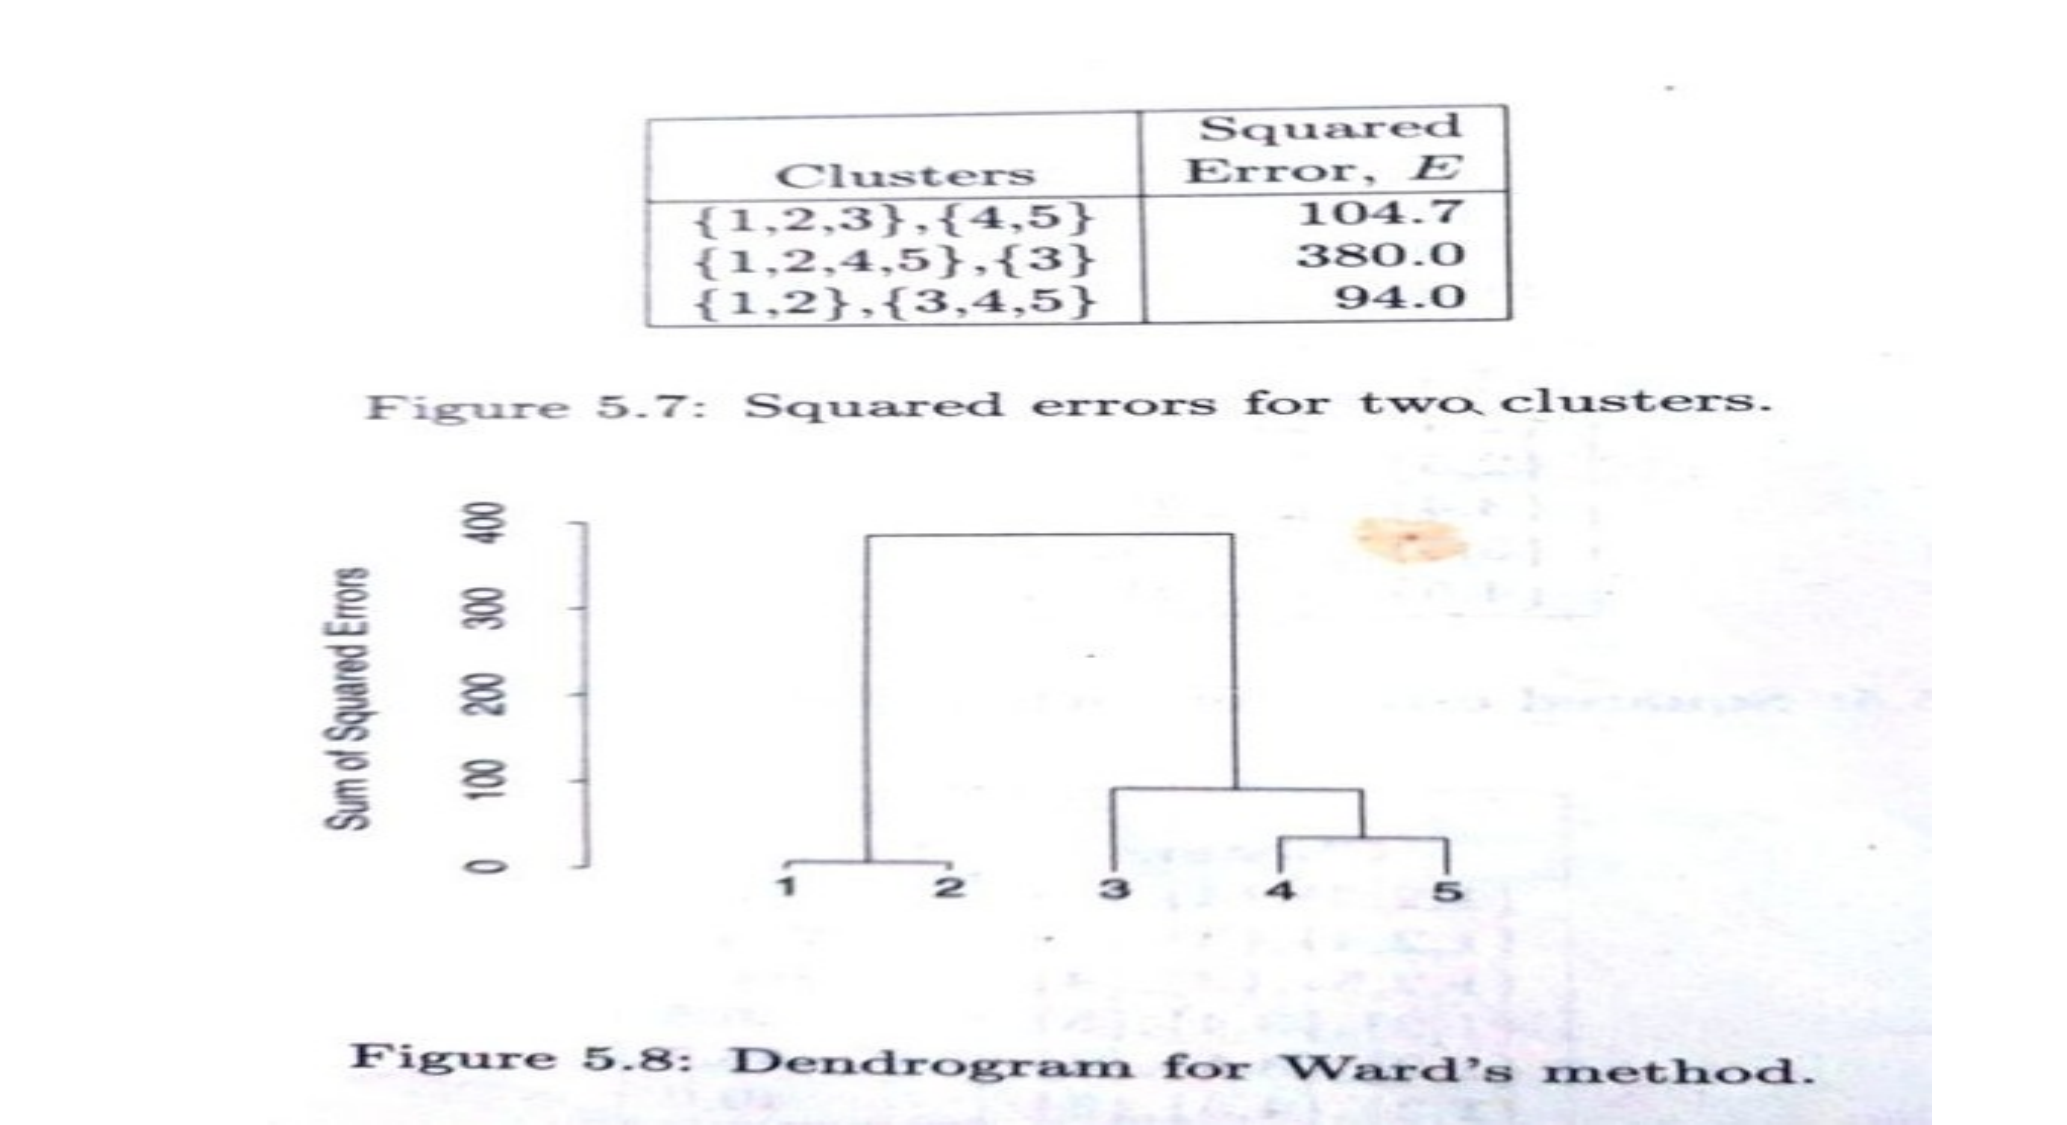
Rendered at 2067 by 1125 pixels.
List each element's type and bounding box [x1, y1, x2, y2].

picture [267, 58, 1932, 1125]
